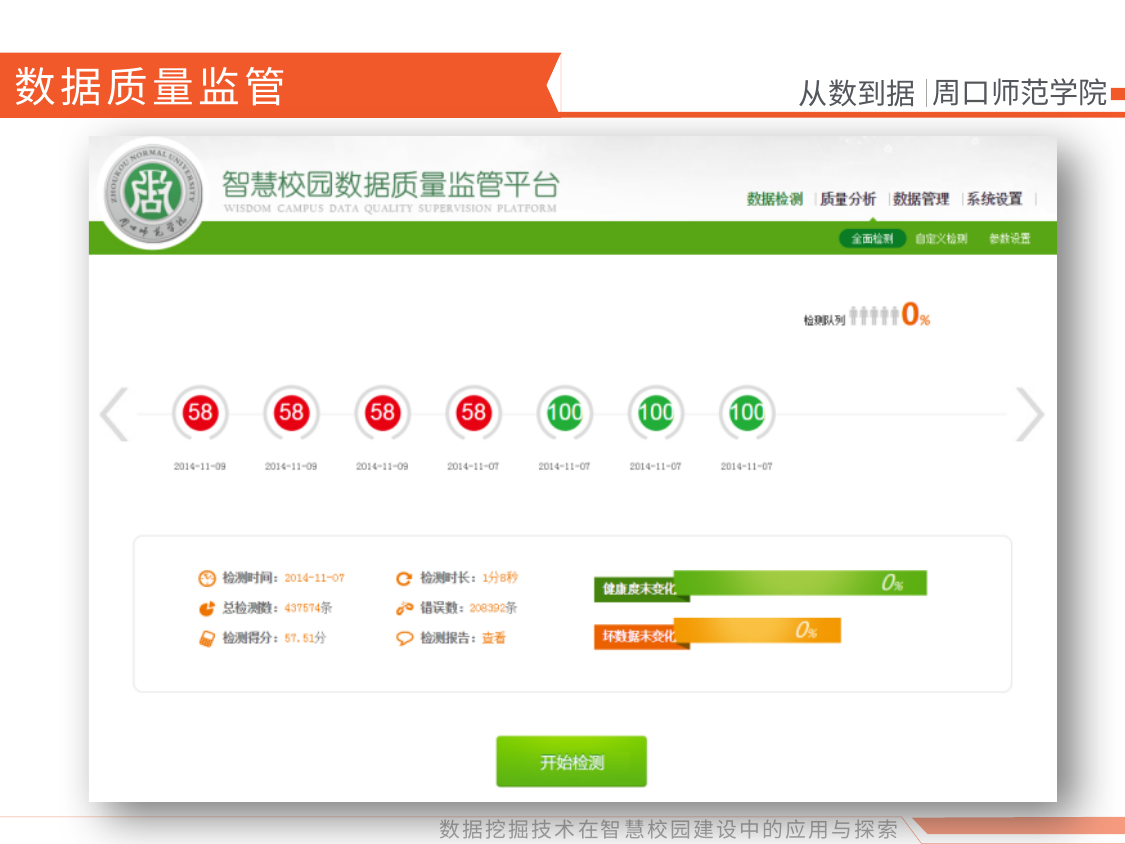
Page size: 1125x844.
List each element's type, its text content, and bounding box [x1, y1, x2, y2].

text_box 数据质量监管 [0, 53, 543, 119]
picture [88, 136, 1058, 802]
